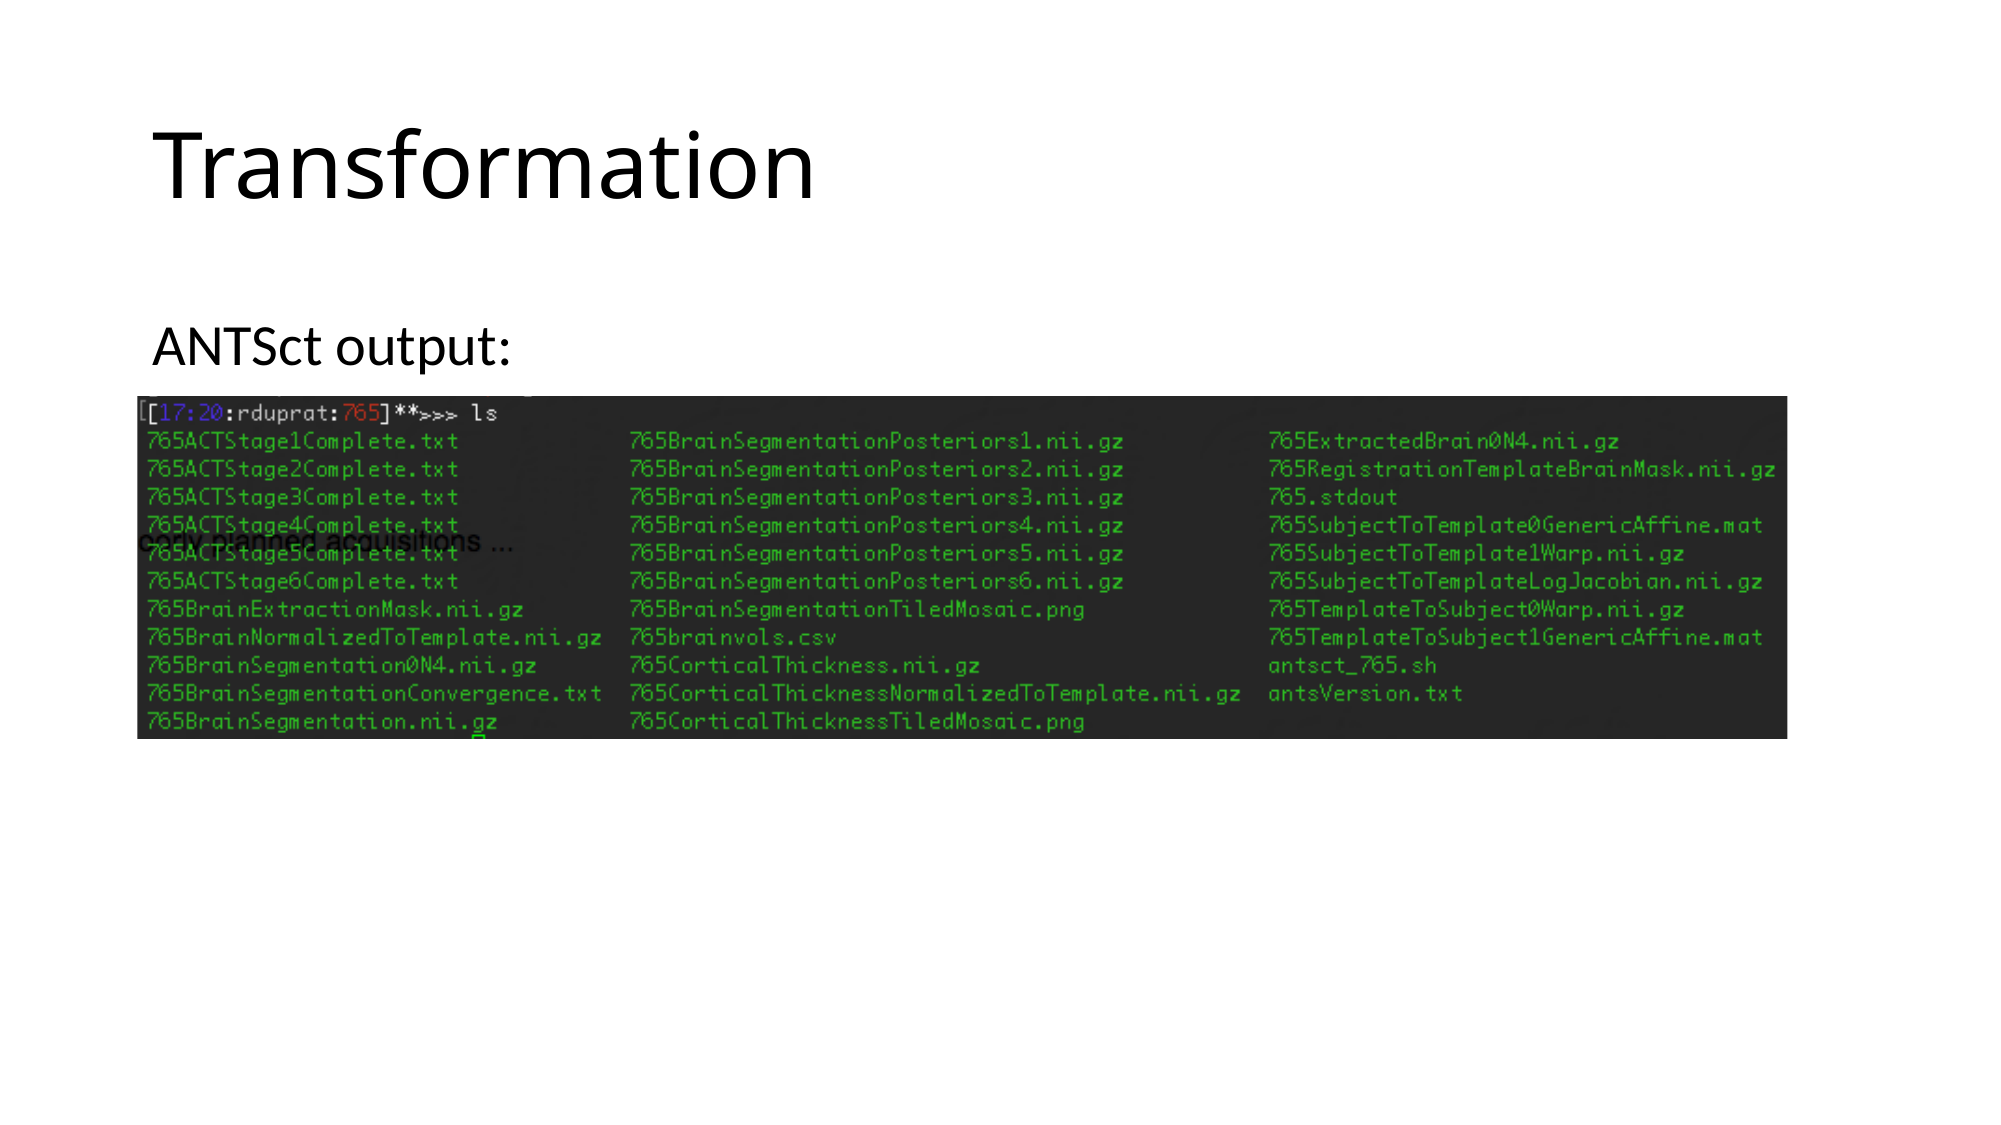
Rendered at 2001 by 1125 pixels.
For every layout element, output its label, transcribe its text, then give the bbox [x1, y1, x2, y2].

picture [137, 396, 1788, 739]
title Transformation [137, 59, 1863, 278]
list ANTSct output: [137, 299, 1863, 1014]
